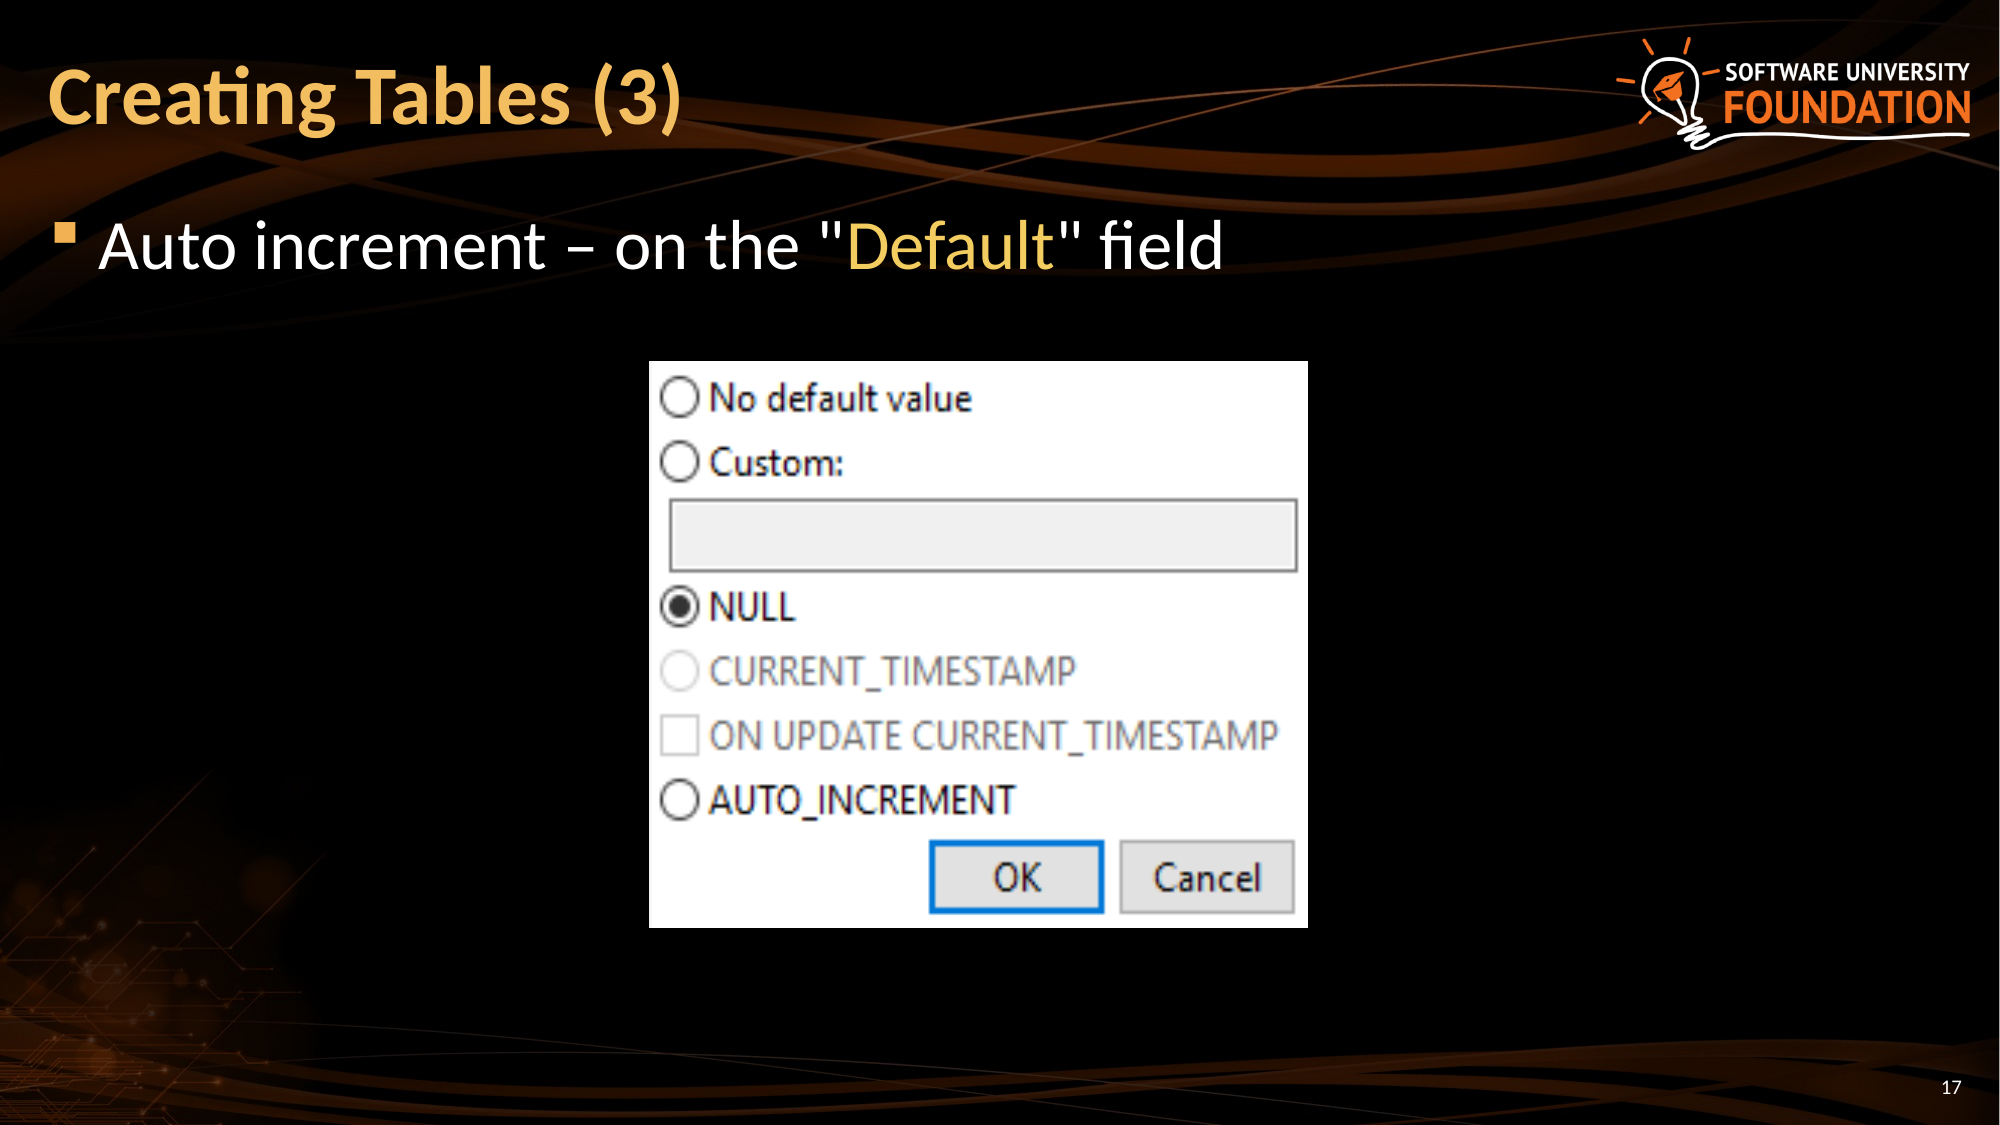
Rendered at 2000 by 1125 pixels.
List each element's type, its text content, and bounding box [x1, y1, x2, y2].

title Creating Tables (3) [30, 6, 1602, 189]
list Auto increment – on the "Default" field [31, 188, 1968, 1103]
picture [0, 0, 2000, 1125]
